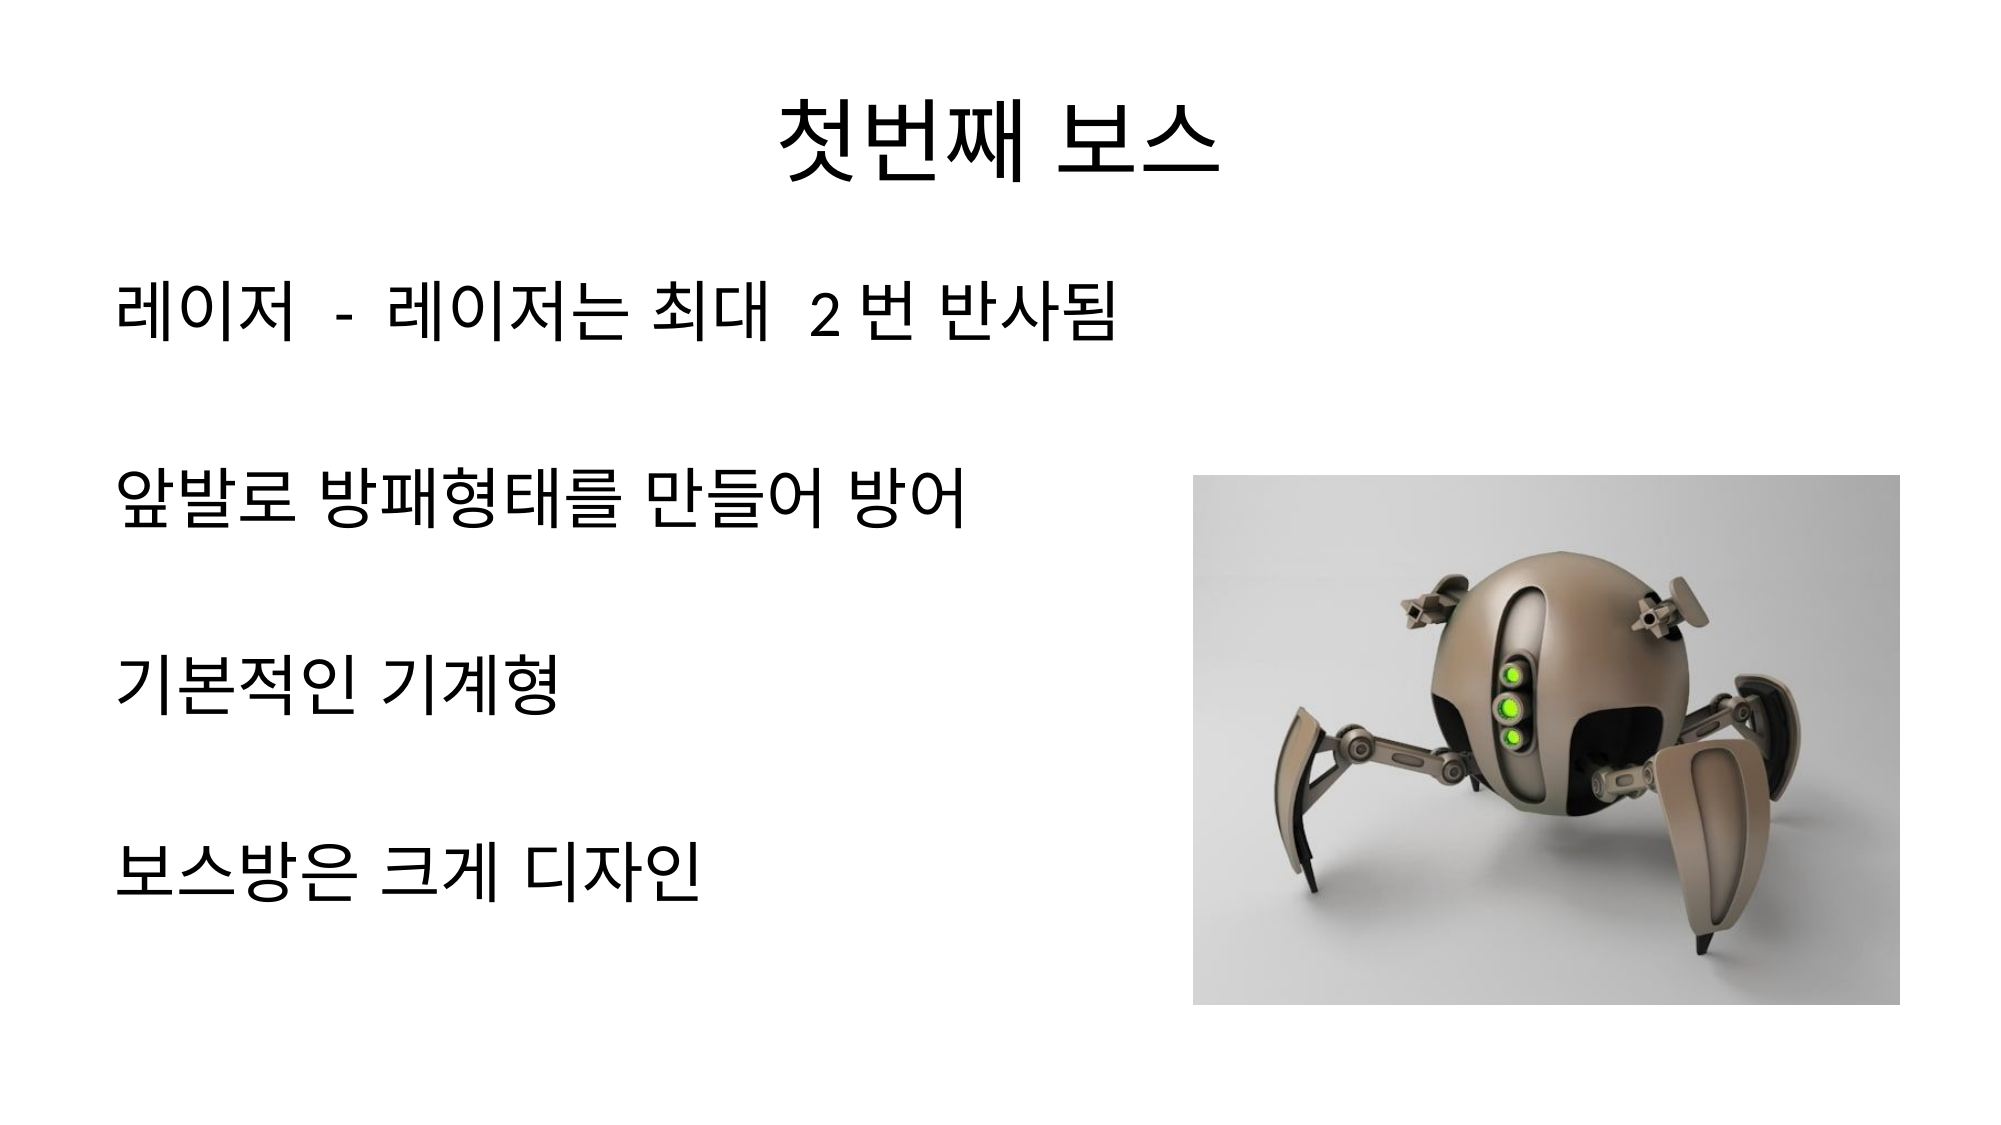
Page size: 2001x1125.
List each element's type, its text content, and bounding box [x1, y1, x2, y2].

picture [1193, 474, 1901, 1006]
list 레이저 - 레이저는 최대 2번 반사됨 앞발로 방패형태를 만들어 방어 기본적인 기계형 보스방은 크게 디자인 [99, 262, 1900, 1005]
title 첫번째 보스 [99, 45, 1900, 233]
